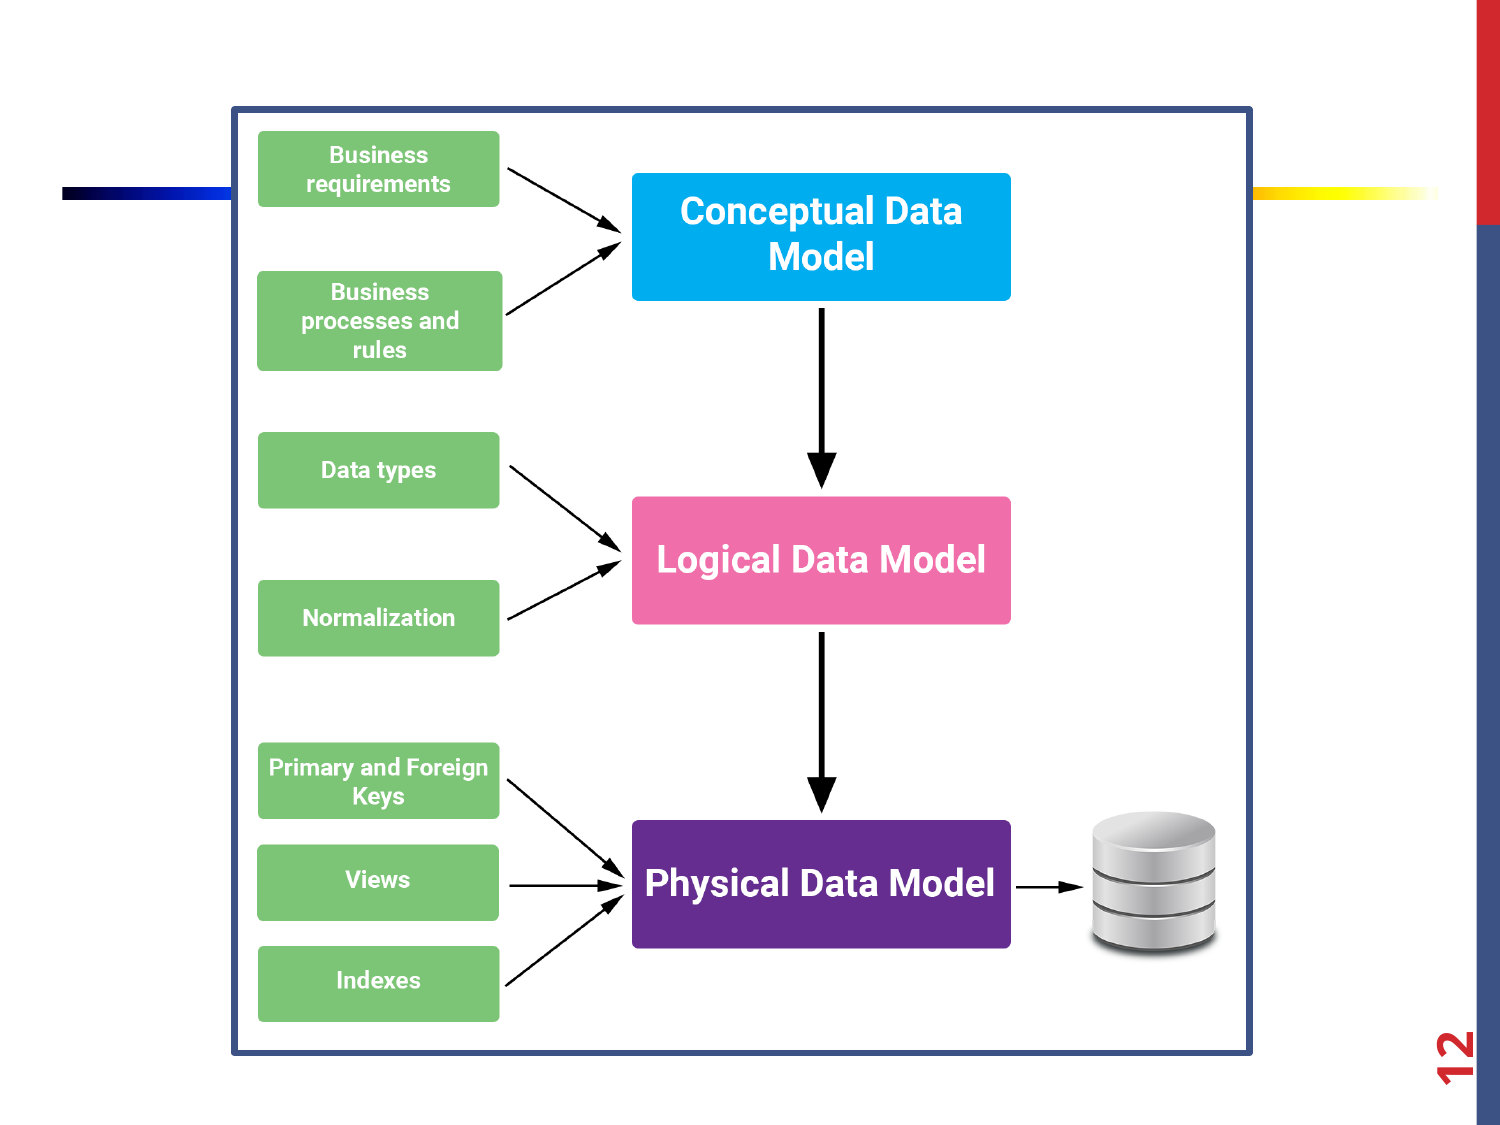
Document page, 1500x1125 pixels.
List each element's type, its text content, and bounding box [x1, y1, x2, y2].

picture [236, 111, 1247, 1051]
picture [62, 187, 231, 200]
picture [1253, 187, 1438, 200]
slide_number 12 [1427, 887, 1488, 1104]
